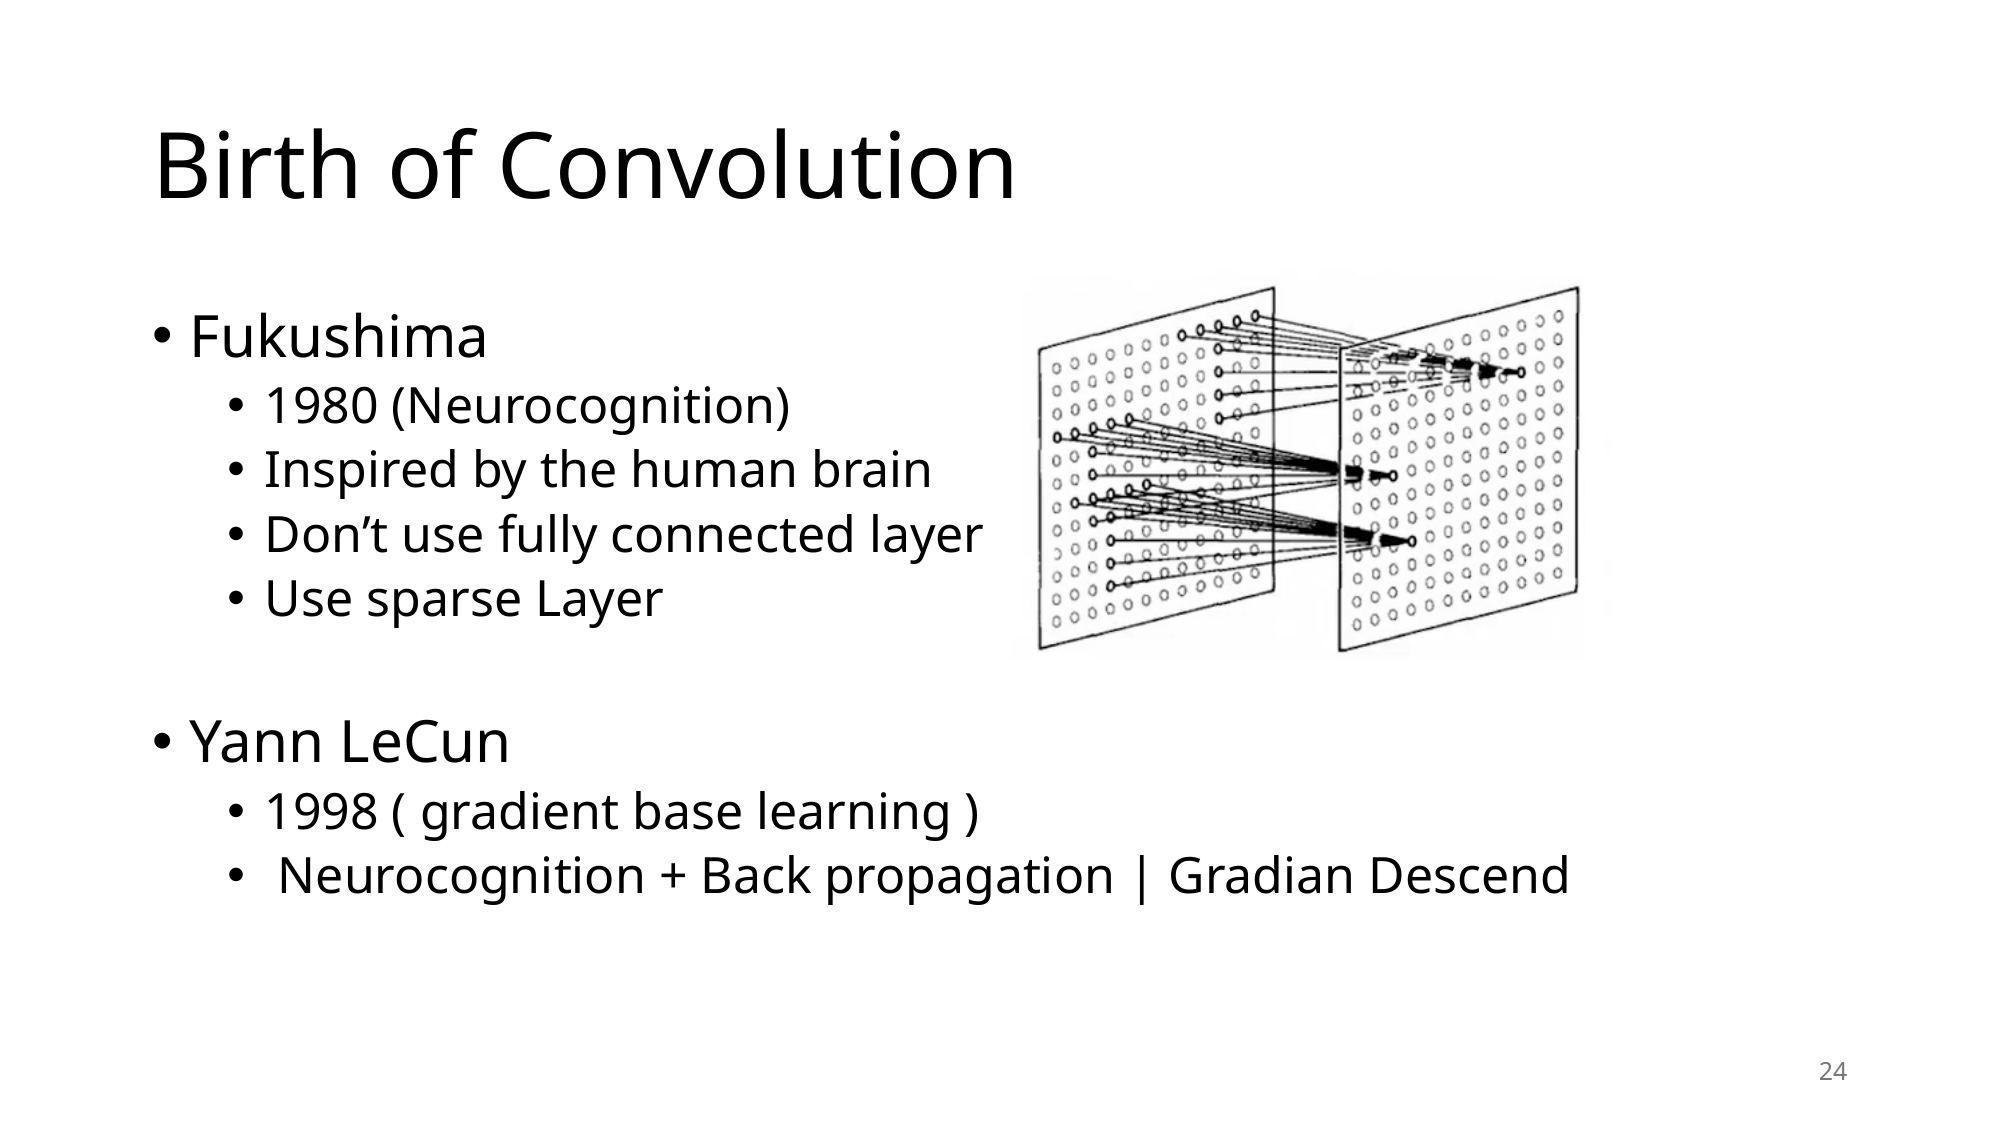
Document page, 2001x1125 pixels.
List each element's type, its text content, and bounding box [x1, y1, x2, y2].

list Fukushima 1980 (Neurocognition) Inspired by the human brain Don’t use fully connected layer Use sparse Layer Yann LeCun 1998 ( gradient base learning ) Neurocognition + Back propagation | Gradian Descend [137, 299, 1863, 1014]
title Birth of Convolution [137, 59, 1863, 278]
picture [999, 244, 1614, 700]
slide_number 24 [1412, 1042, 1863, 1103]
